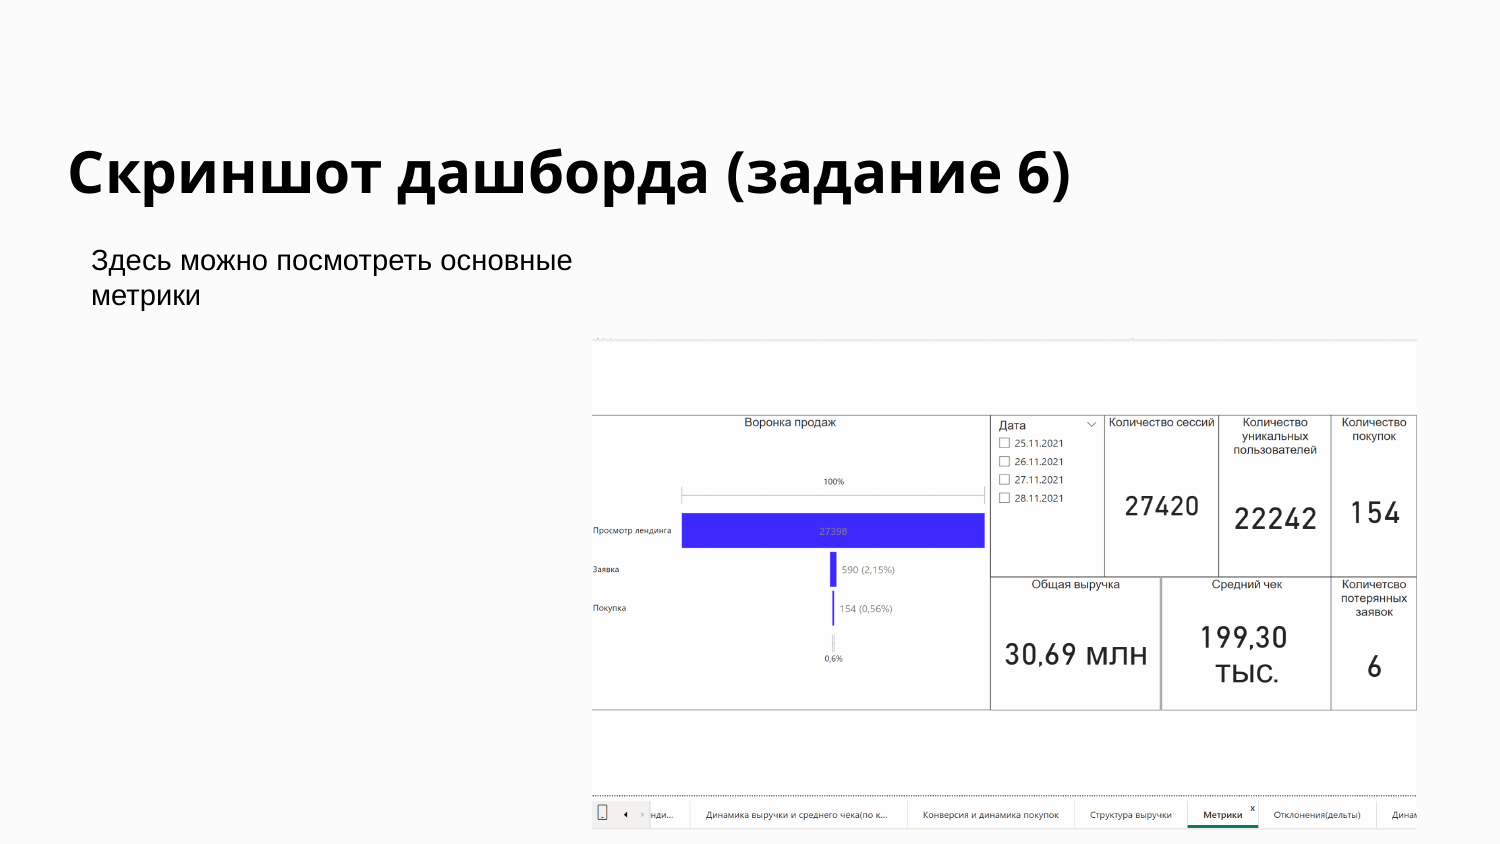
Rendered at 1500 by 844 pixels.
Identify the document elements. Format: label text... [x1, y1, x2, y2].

text_box Здесь можно посмотреть основные метрики [75, 225, 1155, 326]
title Скриншот дашборда (задание 6) [67, 143, 1433, 215]
text_box [67, 275, 388, 342]
picture [592, 338, 1417, 830]
